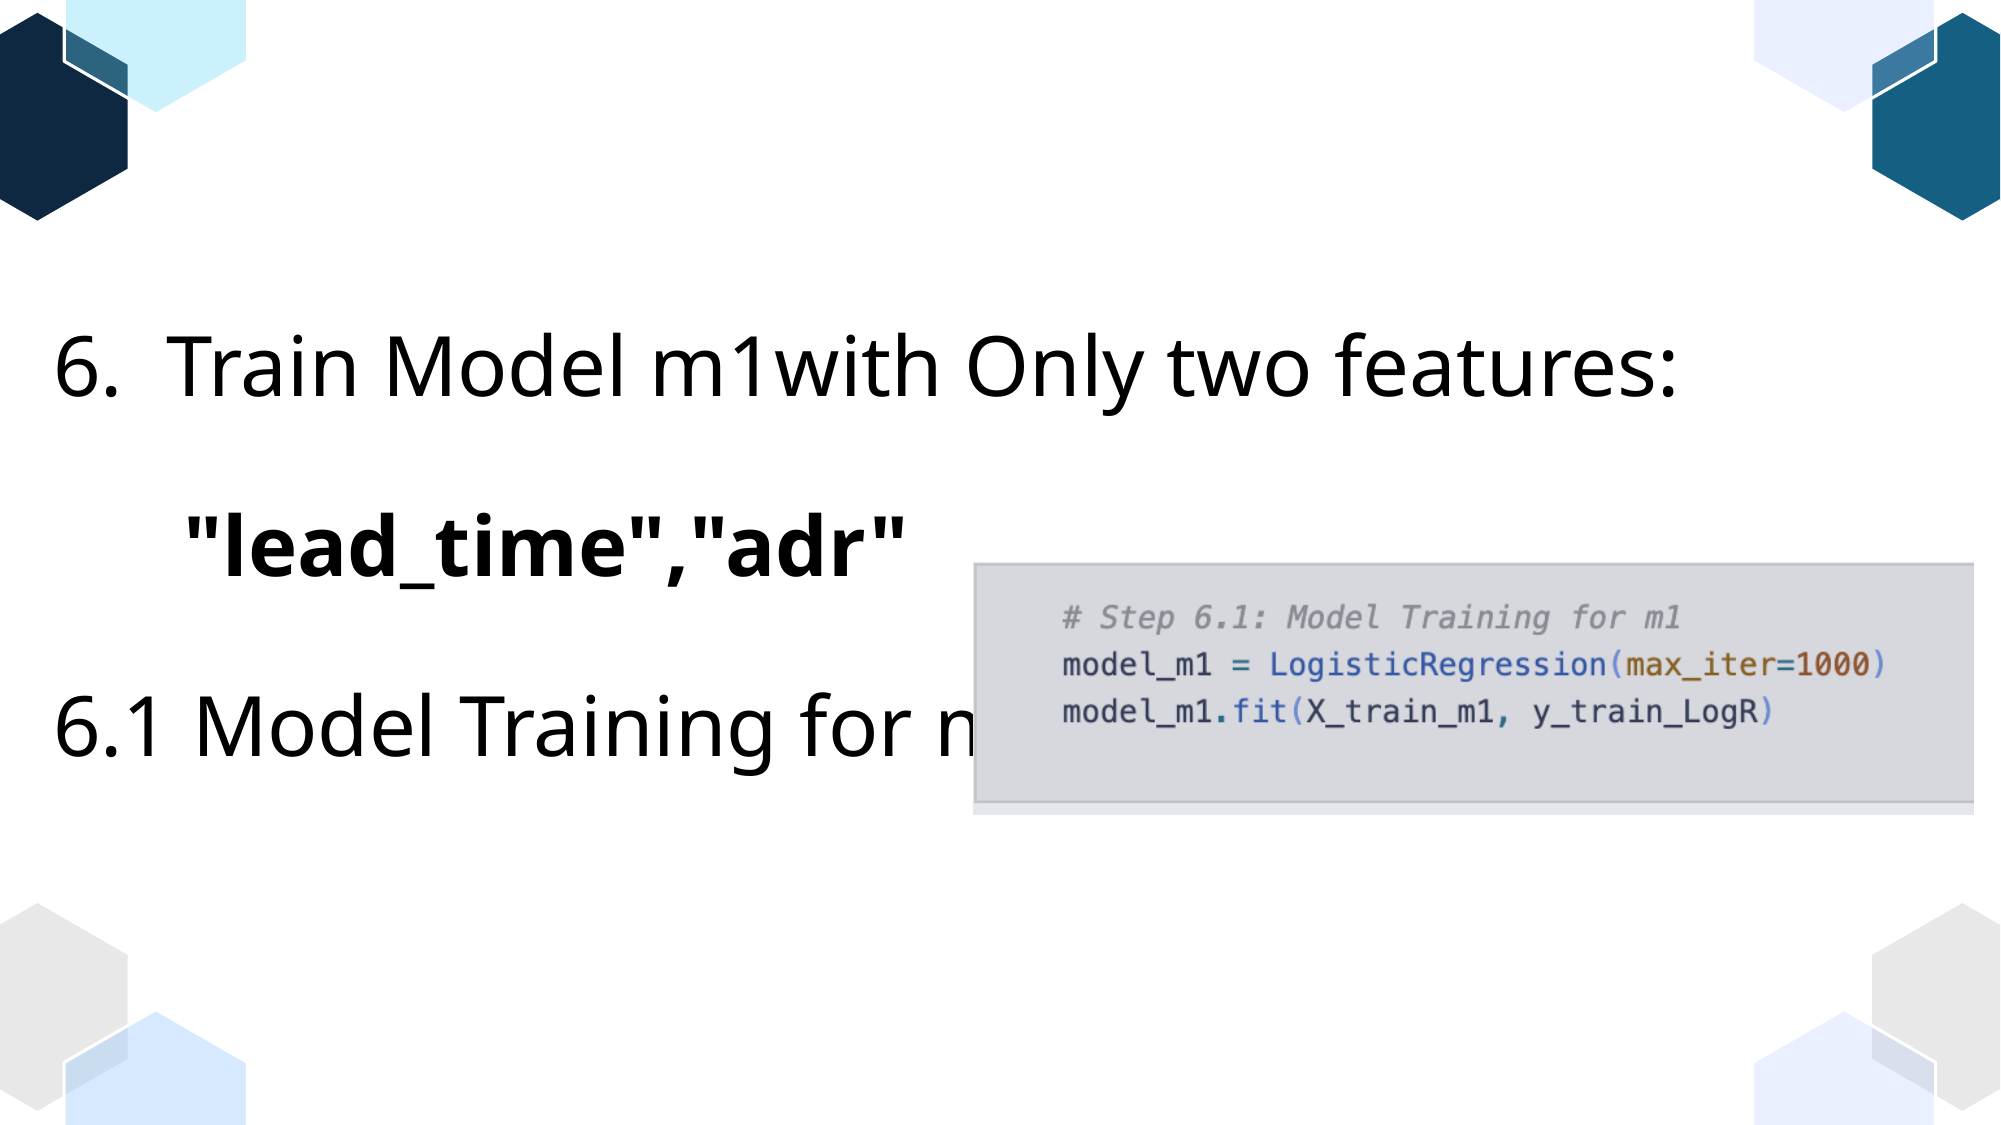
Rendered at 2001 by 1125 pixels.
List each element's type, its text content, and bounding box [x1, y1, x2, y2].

picture [972, 562, 1974, 816]
text_box 6. Train Model m1with Only two features: "lead_time","adr" 6.1 Model Training for m1 [38, 317, 2000, 962]
